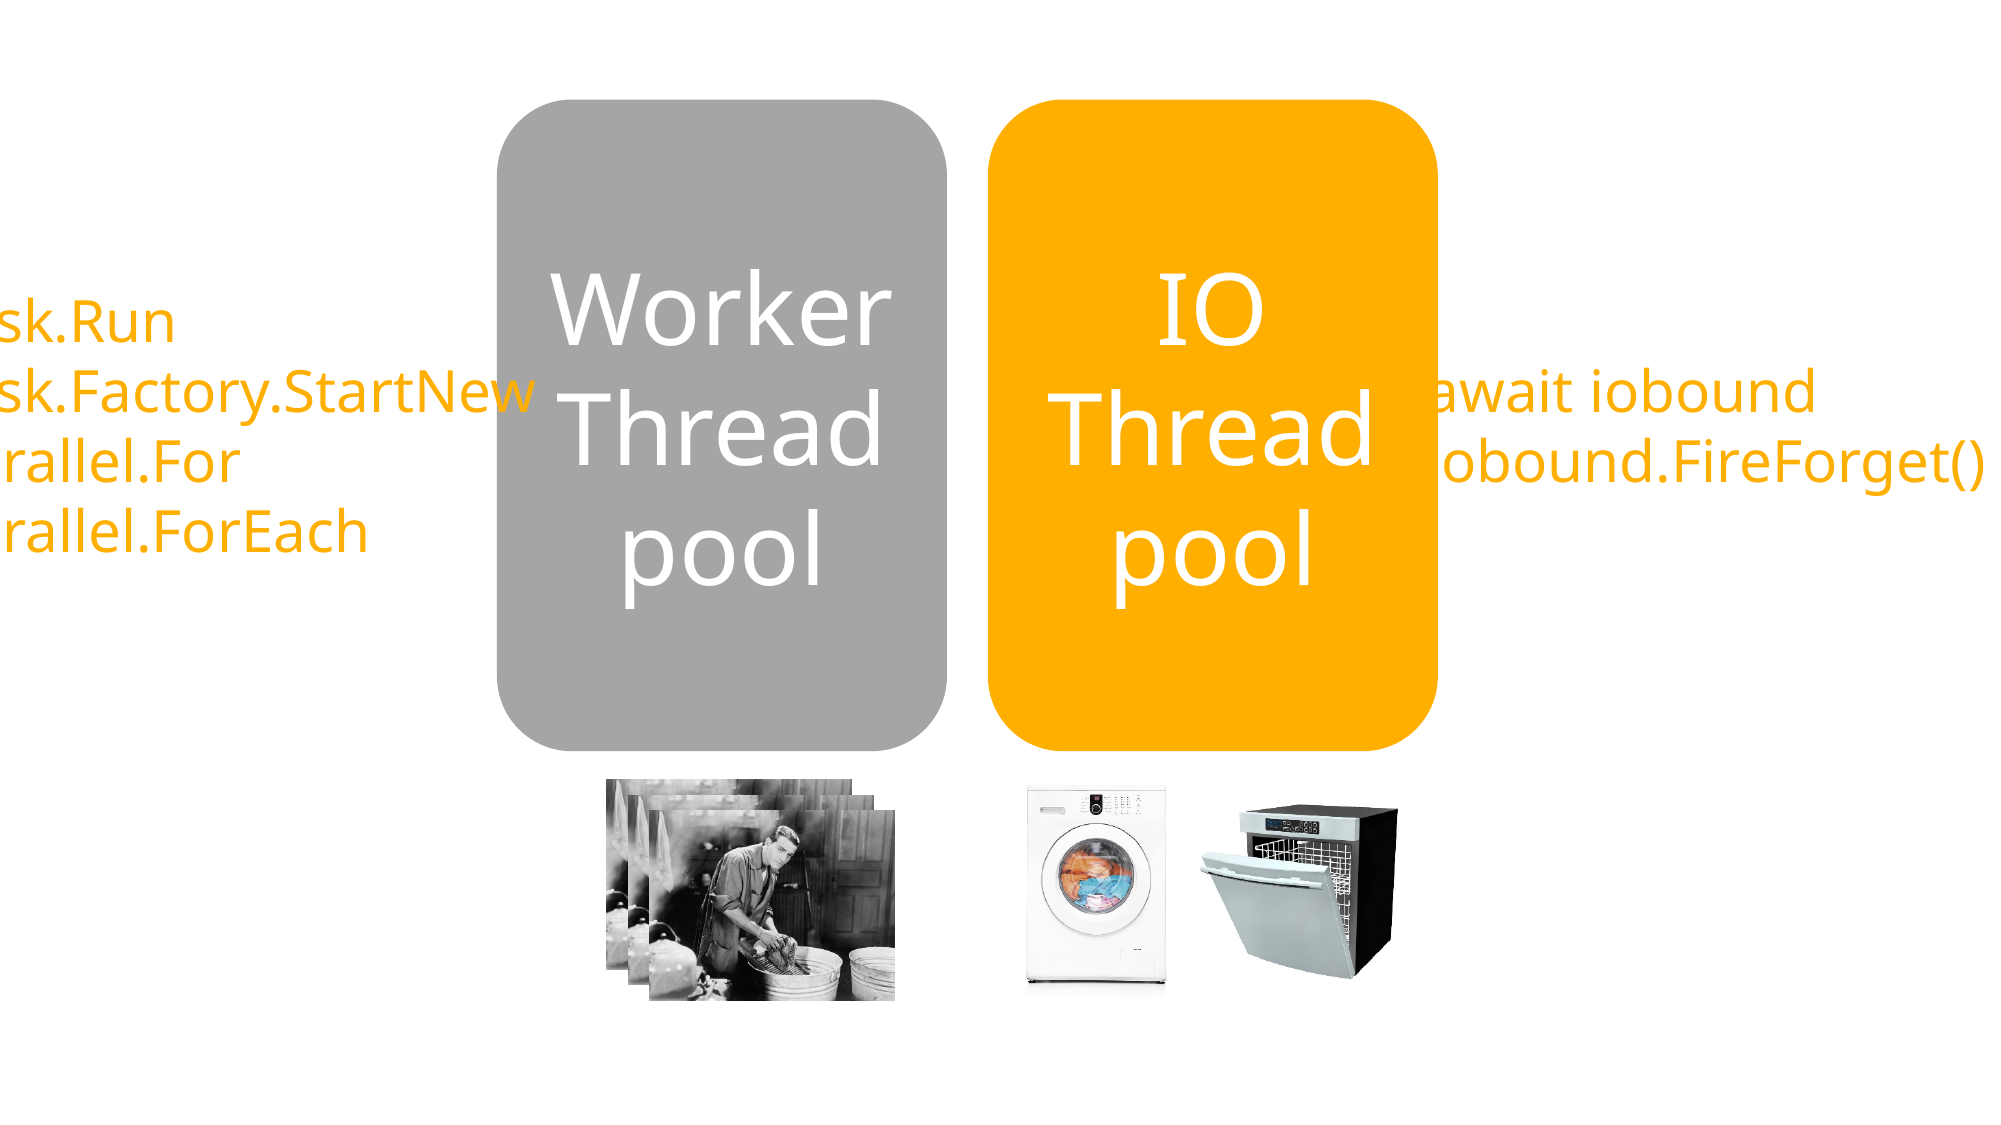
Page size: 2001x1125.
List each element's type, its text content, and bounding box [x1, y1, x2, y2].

text_box Worker Threadpool [495, 98, 948, 753]
picture [1019, 772, 1176, 1001]
text_box IO Threadpool [986, 98, 1439, 753]
picture [606, 779, 895, 1001]
text_box Task.Run Task.Factory.StartNew Parallel.For Parallel.ForEach [0, 276, 552, 572]
picture [1197, 795, 1404, 985]
text_box await iobound iobound.FireForget() [1411, 347, 2000, 502]
